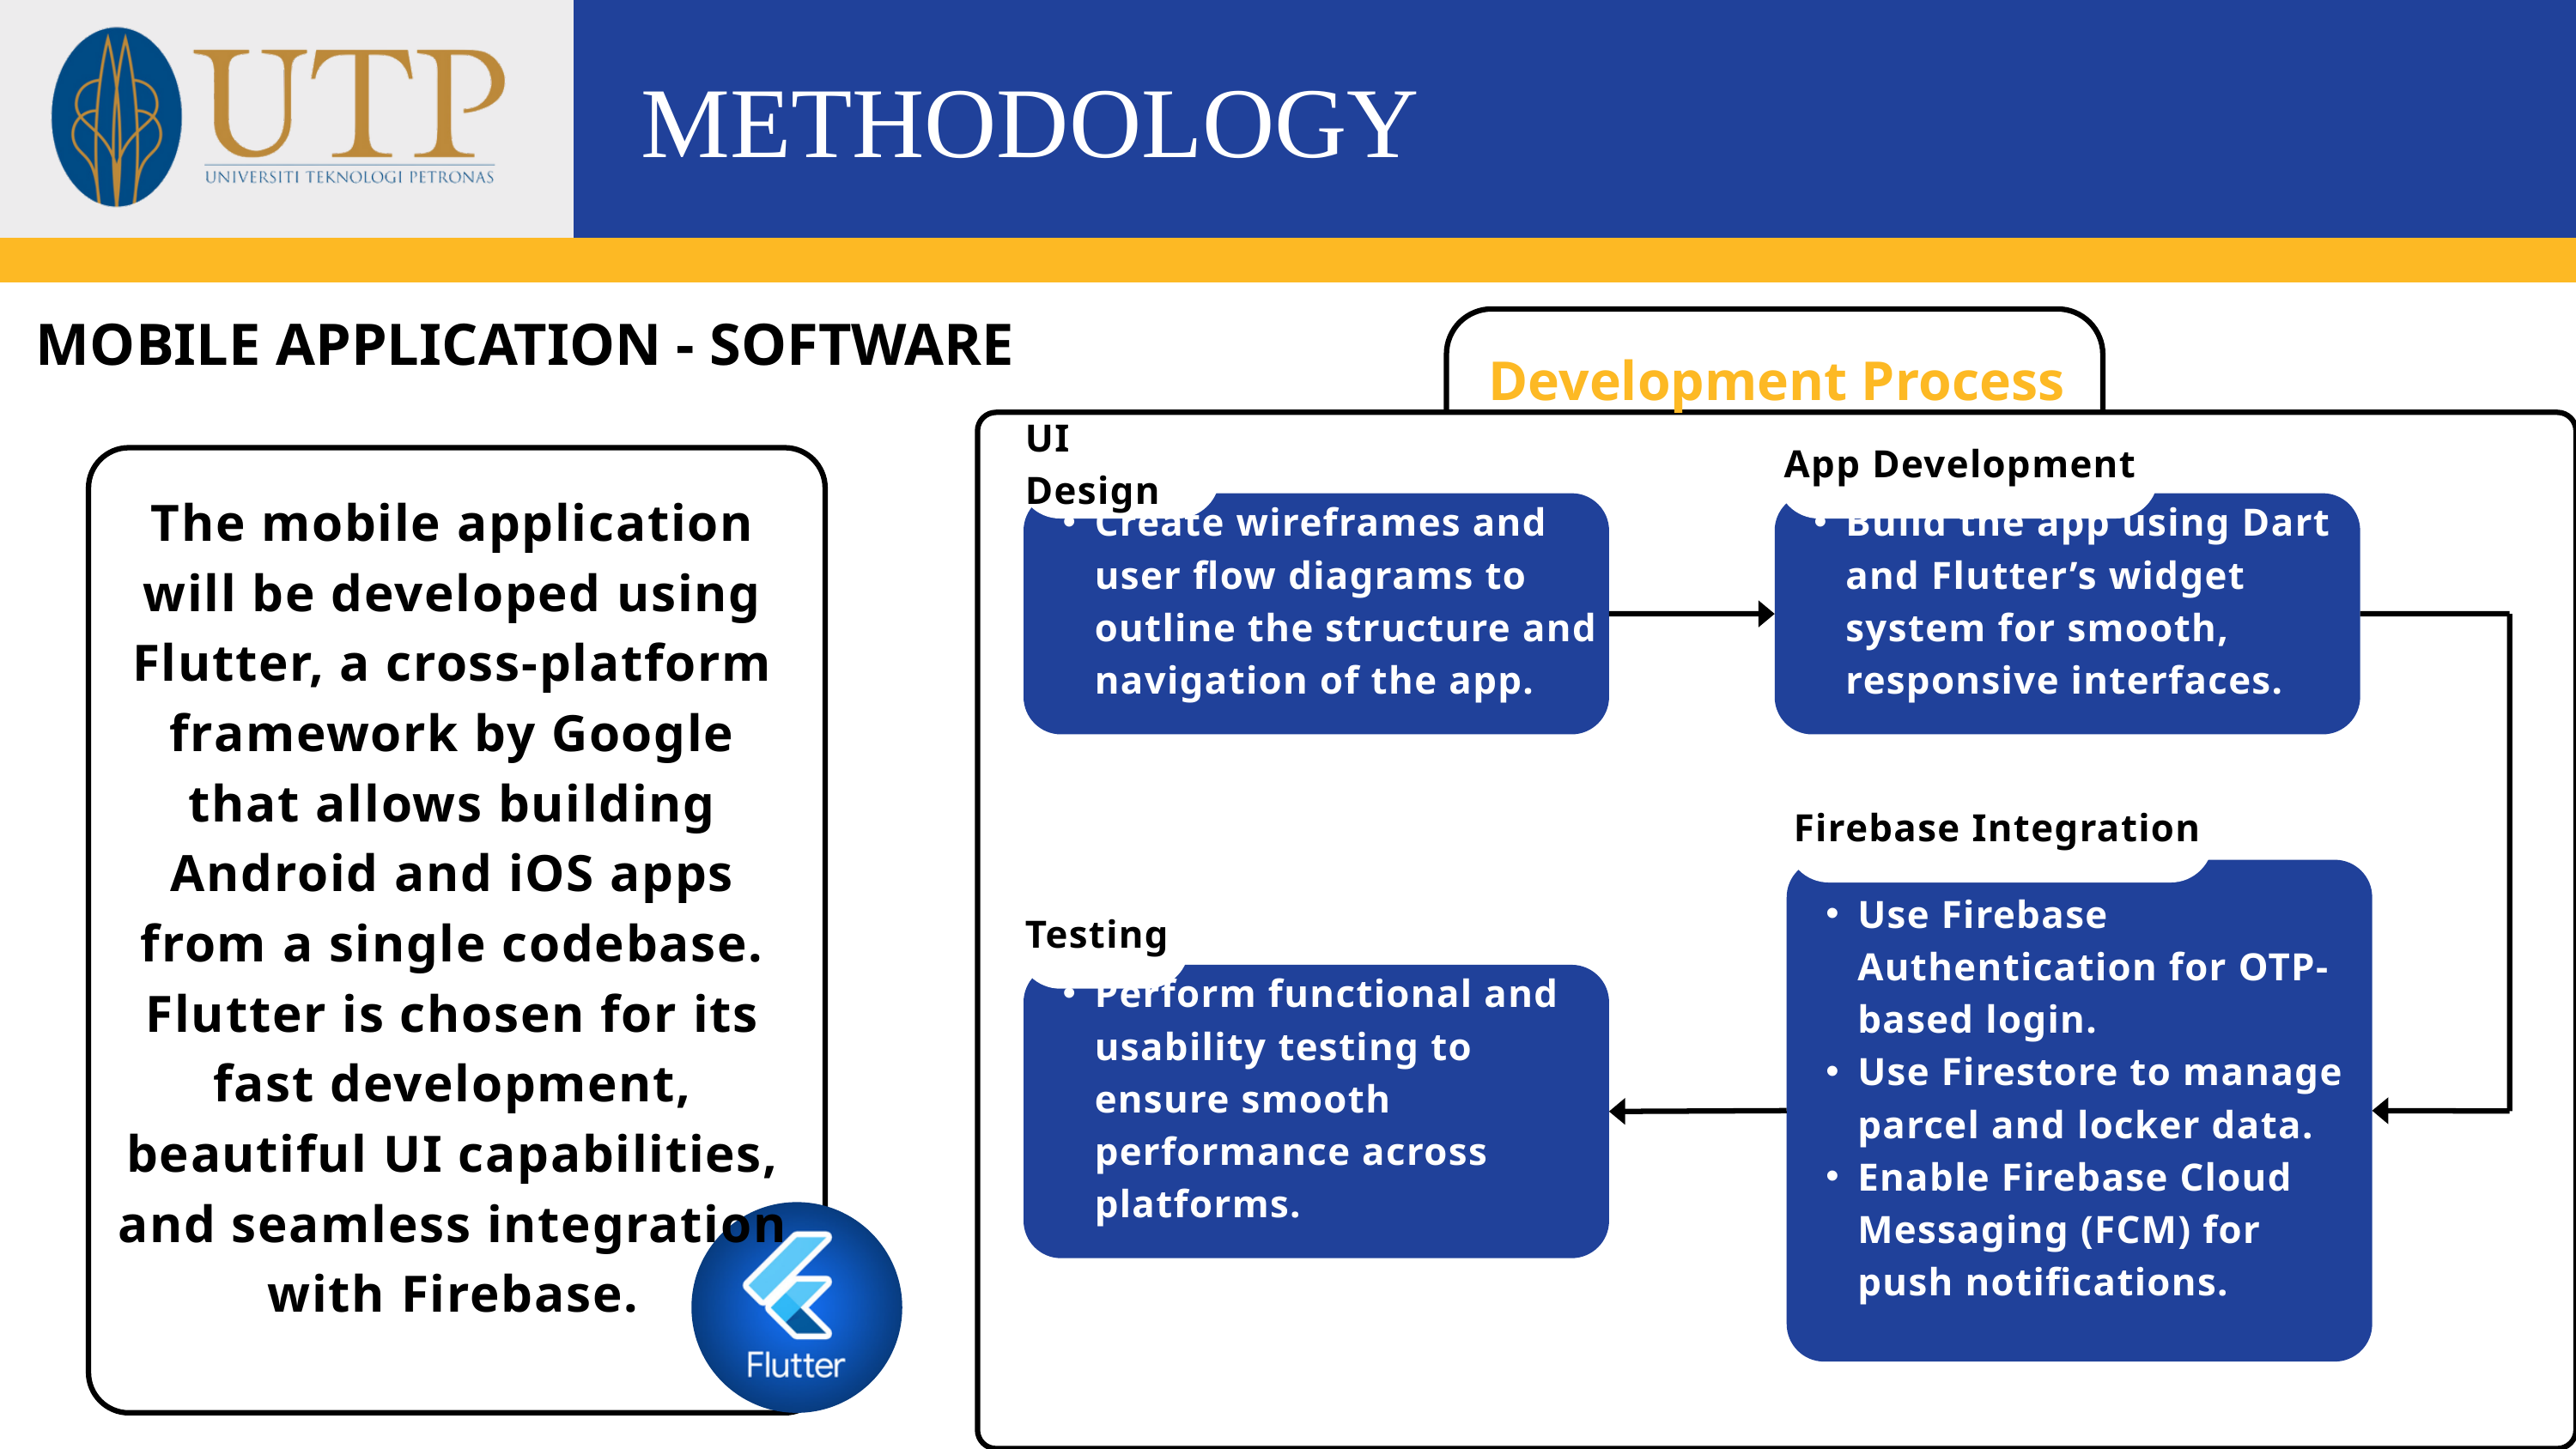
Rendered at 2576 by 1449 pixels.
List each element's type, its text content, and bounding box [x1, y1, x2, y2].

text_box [1018, 904, 1190, 989]
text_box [0, 237, 2576, 282]
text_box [1023, 493, 1610, 735]
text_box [977, 412, 2576, 1449]
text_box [1774, 493, 2360, 735]
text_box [0, 0, 574, 236]
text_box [88, 447, 826, 1414]
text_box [1776, 433, 2159, 519]
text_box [1018, 433, 1220, 519]
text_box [1446, 308, 2104, 409]
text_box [1786, 859, 2372, 1362]
text_box MOBILE APPLICATION - SOFTWARE [35, 296, 1122, 377]
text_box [1023, 964, 1610, 1258]
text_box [691, 1202, 902, 1414]
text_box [575, 0, 2576, 236]
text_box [1786, 797, 2214, 883]
